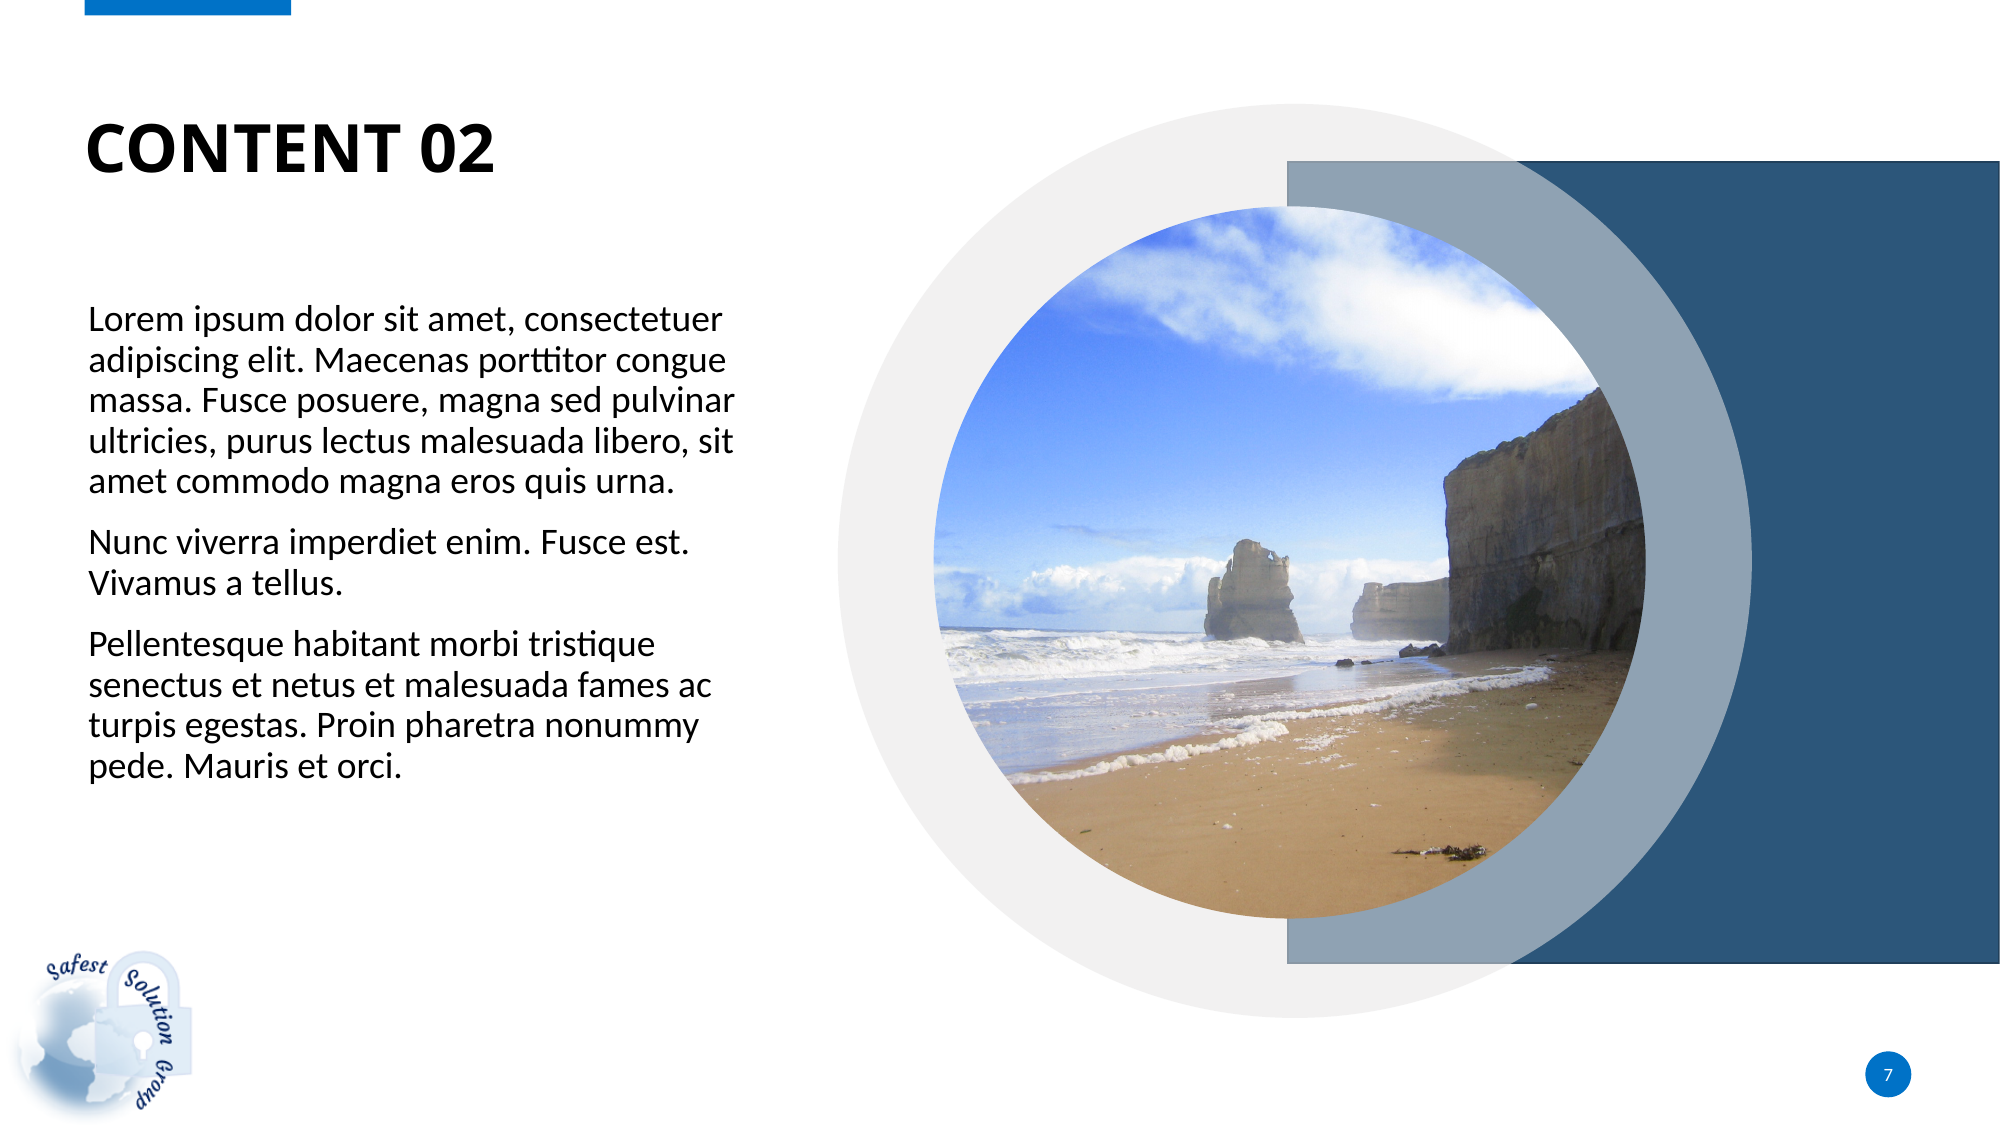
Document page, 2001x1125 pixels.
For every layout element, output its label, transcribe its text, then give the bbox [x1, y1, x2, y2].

title Content 02 [84, 81, 895, 300]
slide_number 7 [1864, 1059, 1913, 1090]
picture [933, 206, 1646, 919]
picture [2, 932, 200, 1125]
list Lorem ipsum dolor sit amet, consectetuer adipiscing elit. Maecenas porttitor congue massa. Fusce posuere, magna sed pulvinar ultricies, purus lectus malesuada libero, sit amet commodo magna eros quis urna. Nunc viverra imperdiet enim. Fusce est. Vivamus a tellus. Pellentesque habitant morbi tristique senectus et netus et malesuada fames ac turpis egestas. Proin pharetra nonummy pede. Mauris et orci. [88, 299, 770, 1014]
